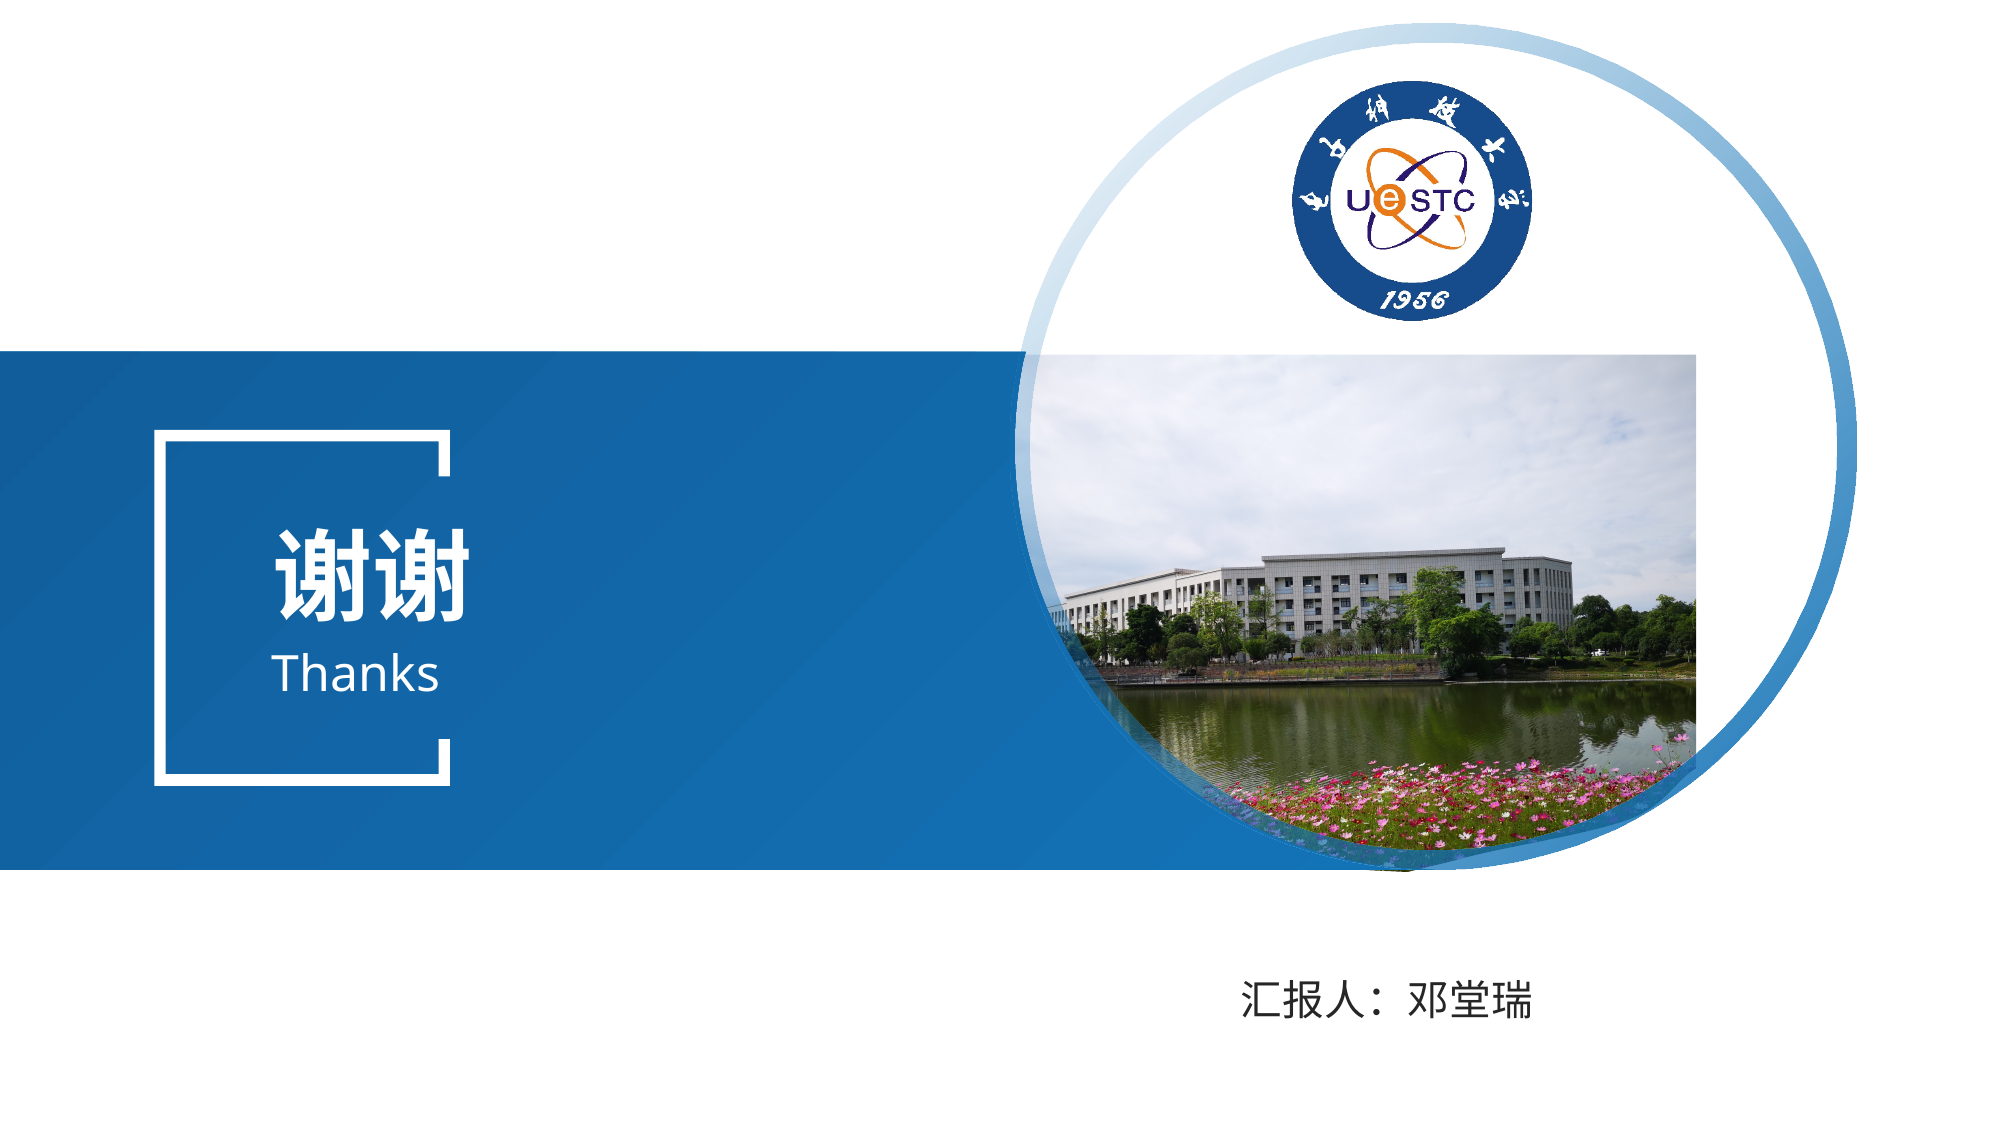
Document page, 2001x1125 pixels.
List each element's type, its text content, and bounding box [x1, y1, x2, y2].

text_box [153, 429, 451, 787]
text_box 汇报人：邓堂瑞 [523, 966, 1548, 1032]
text_box 谢谢 [257, 506, 891, 641]
text_box [1031, 353, 1698, 849]
text_box Thanks [257, 633, 890, 709]
picture [1279, 66, 1548, 334]
text_box [1008, 21, 1858, 871]
text_box [0, 350, 1403, 871]
